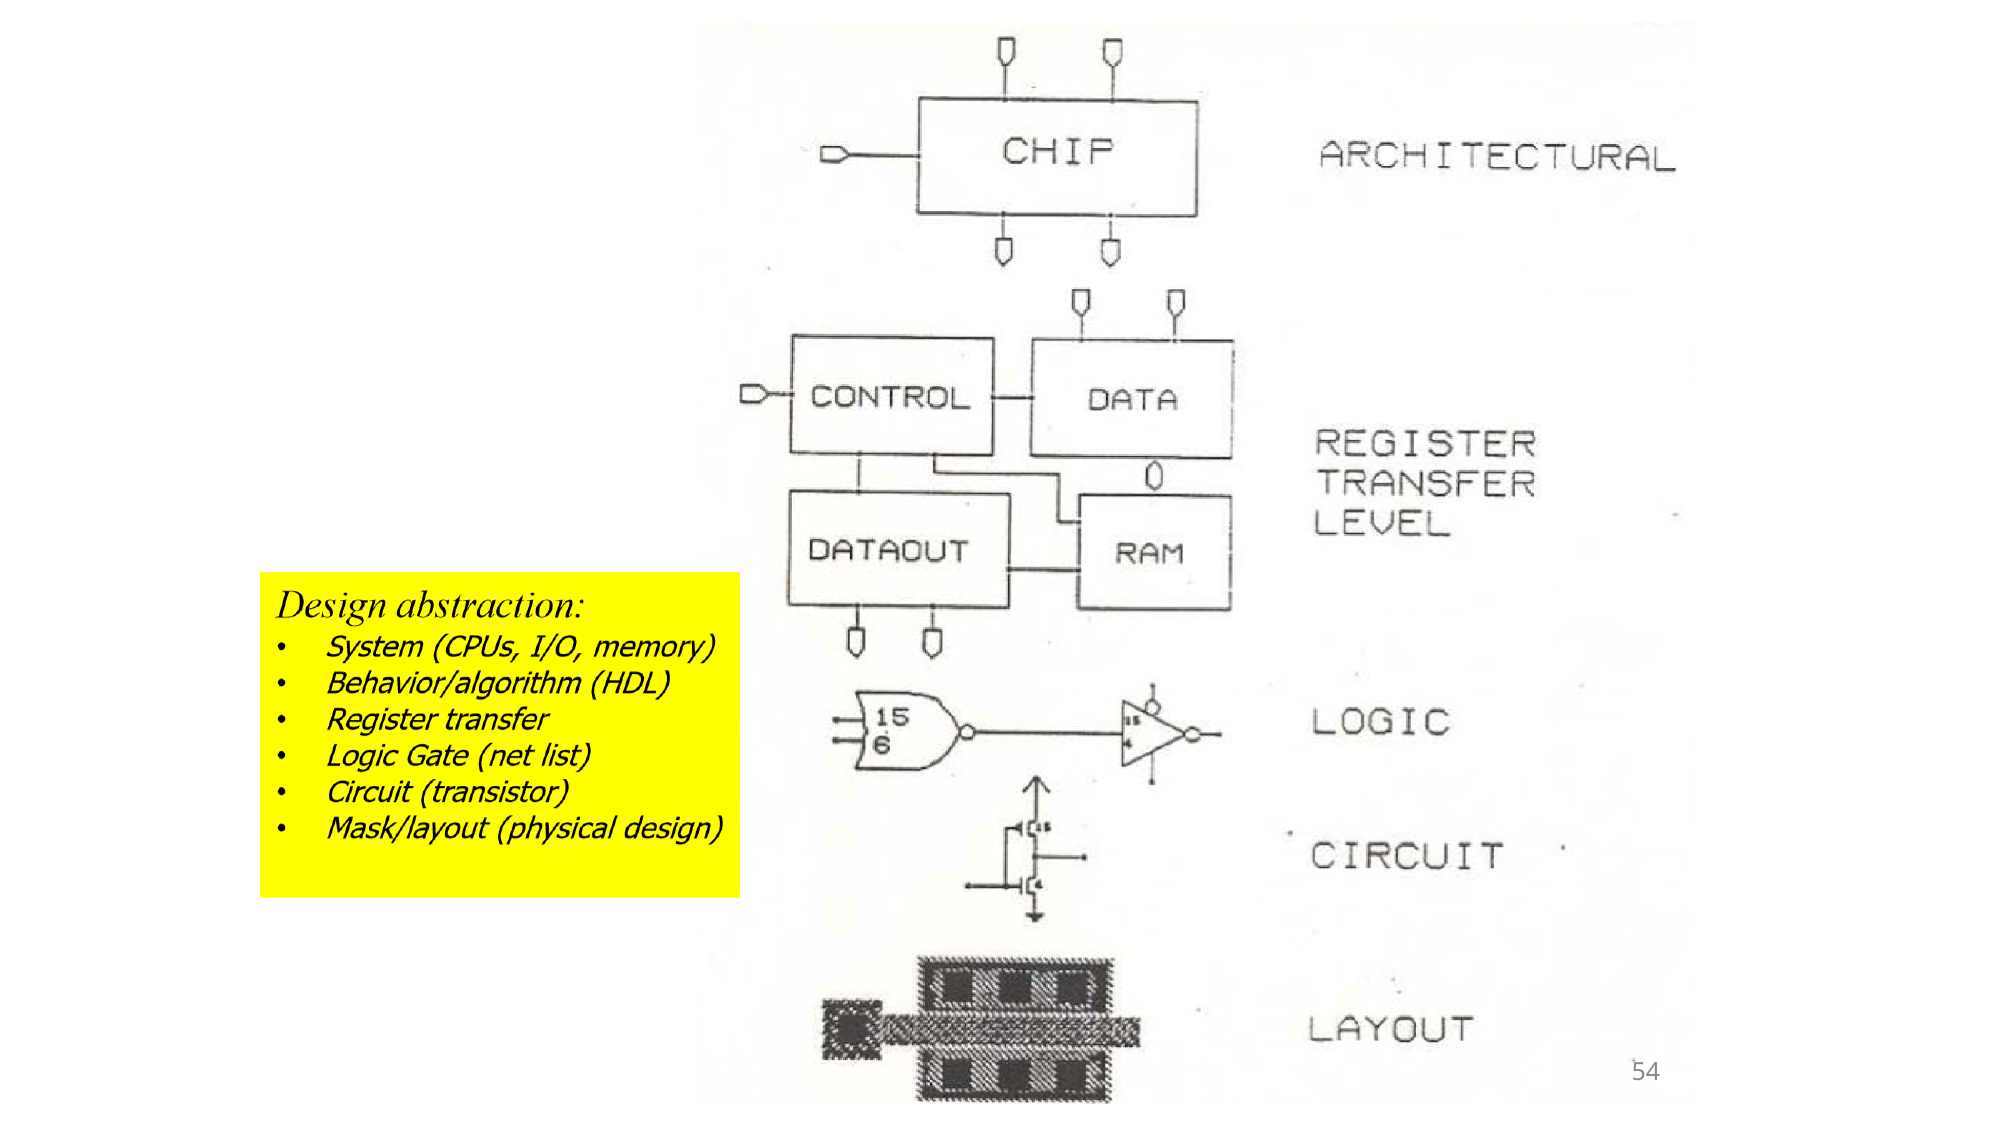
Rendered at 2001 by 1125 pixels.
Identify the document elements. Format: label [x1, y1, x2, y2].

picture [255, 16, 1696, 1104]
